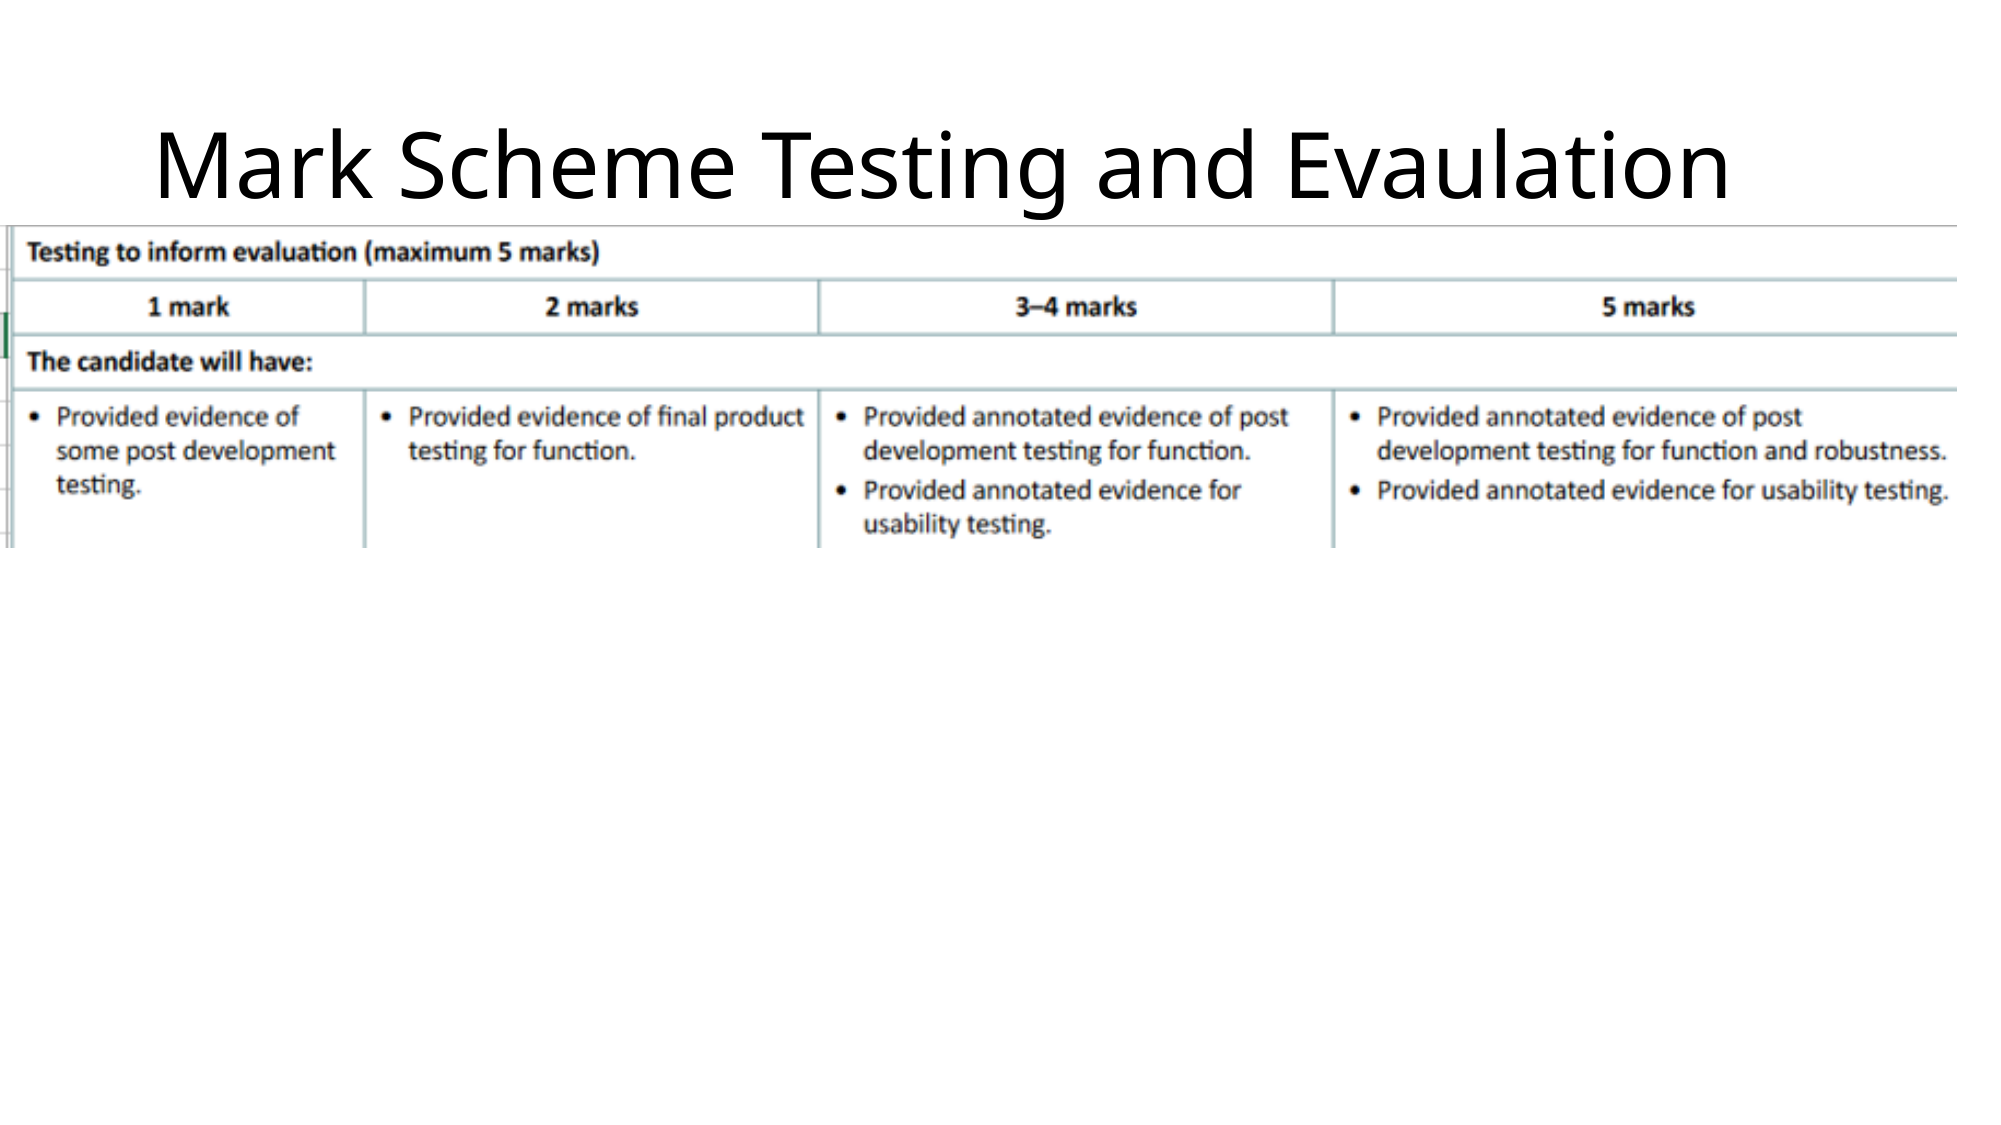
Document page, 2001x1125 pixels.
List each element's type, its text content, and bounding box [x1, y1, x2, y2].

title Mark Scheme Testing and Evaulation [137, 59, 1863, 225]
picture [0, 225, 1957, 548]
